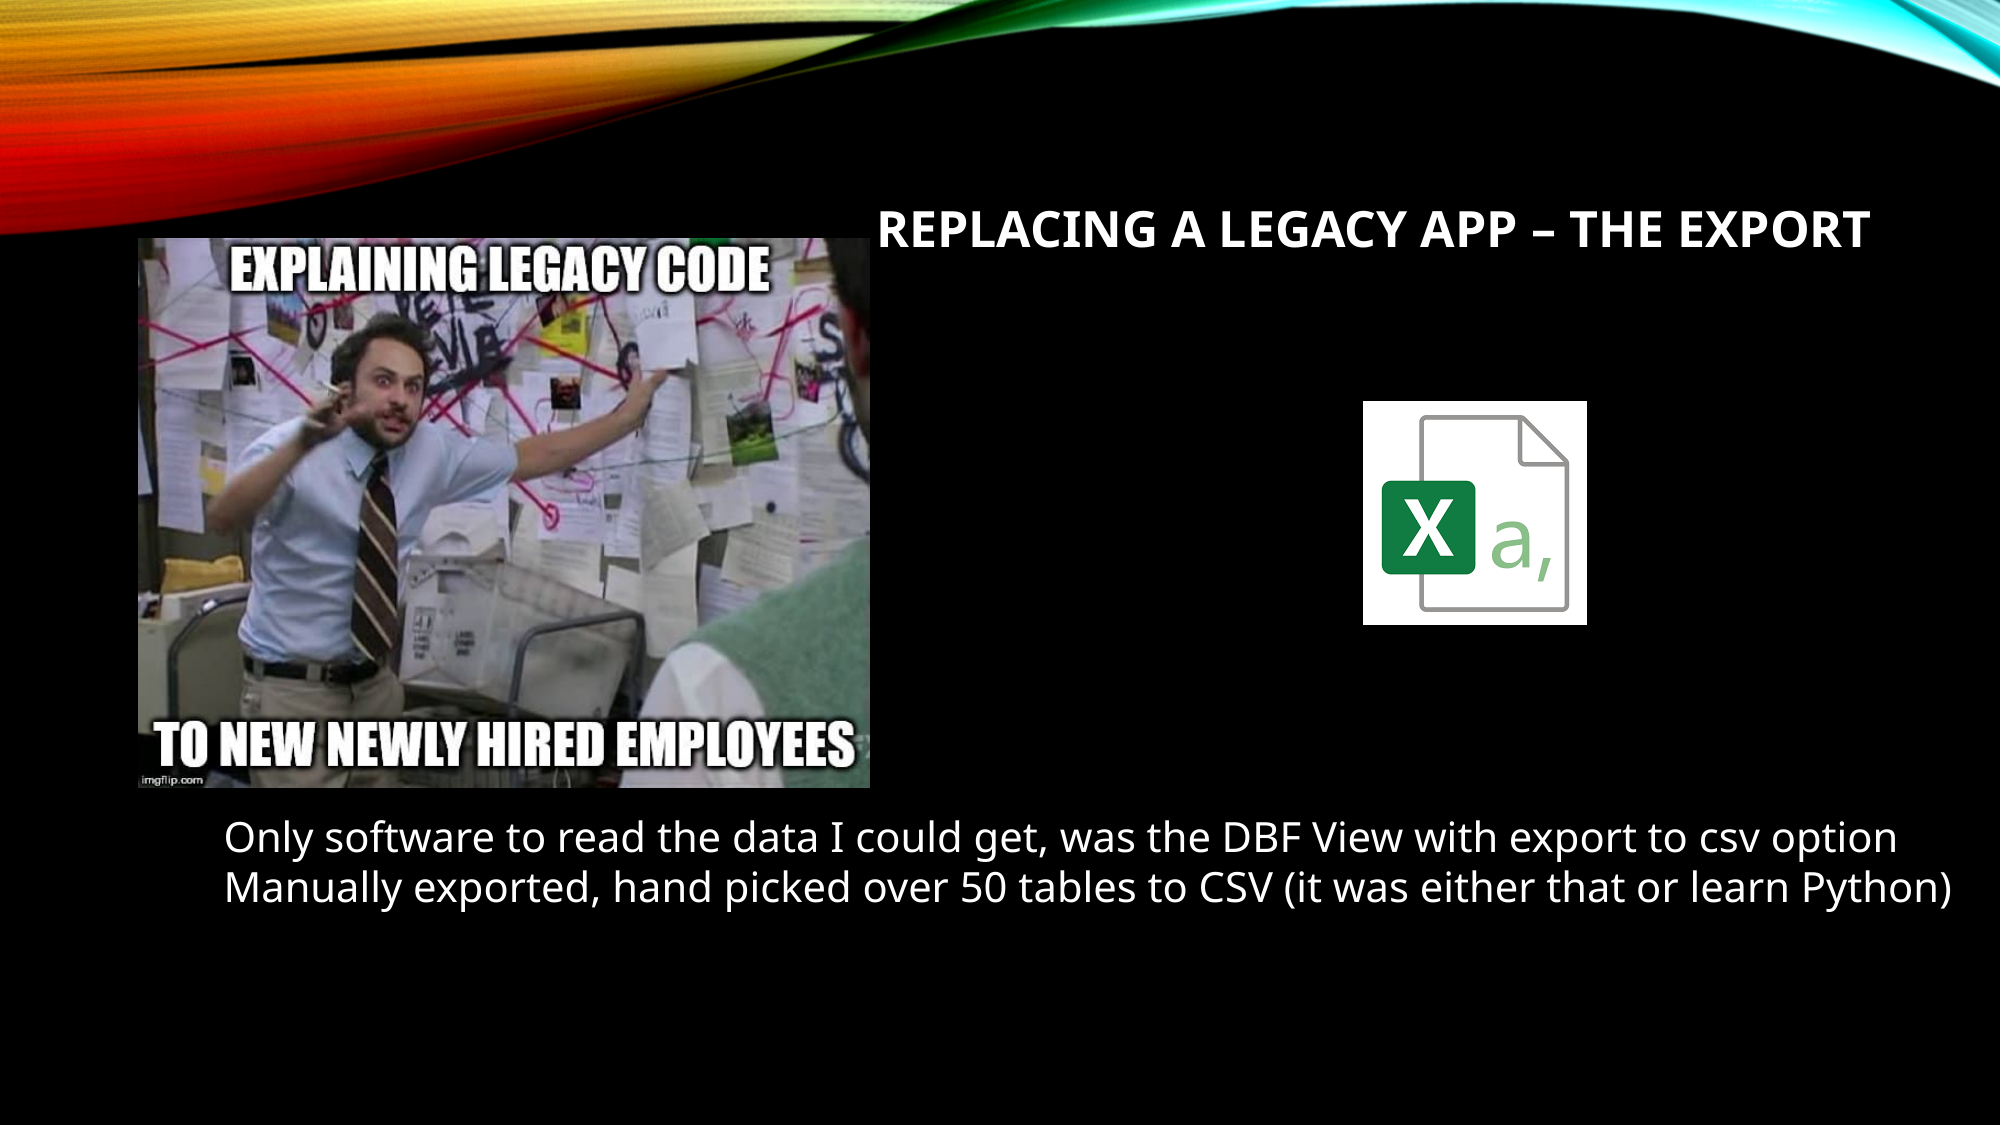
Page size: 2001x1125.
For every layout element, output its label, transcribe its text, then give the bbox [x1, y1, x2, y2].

title Replacing a legacy app – The export [474, 125, 1888, 338]
picture [0, 0, 2000, 237]
text_box Only software to read the data I could get, was the DBF View with export to csv option Manually exported, hand picked over 50 tables to CSV (it was either that or learn Python) [208, 803, 1968, 918]
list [138, 238, 870, 788]
picture [1363, 401, 1587, 625]
